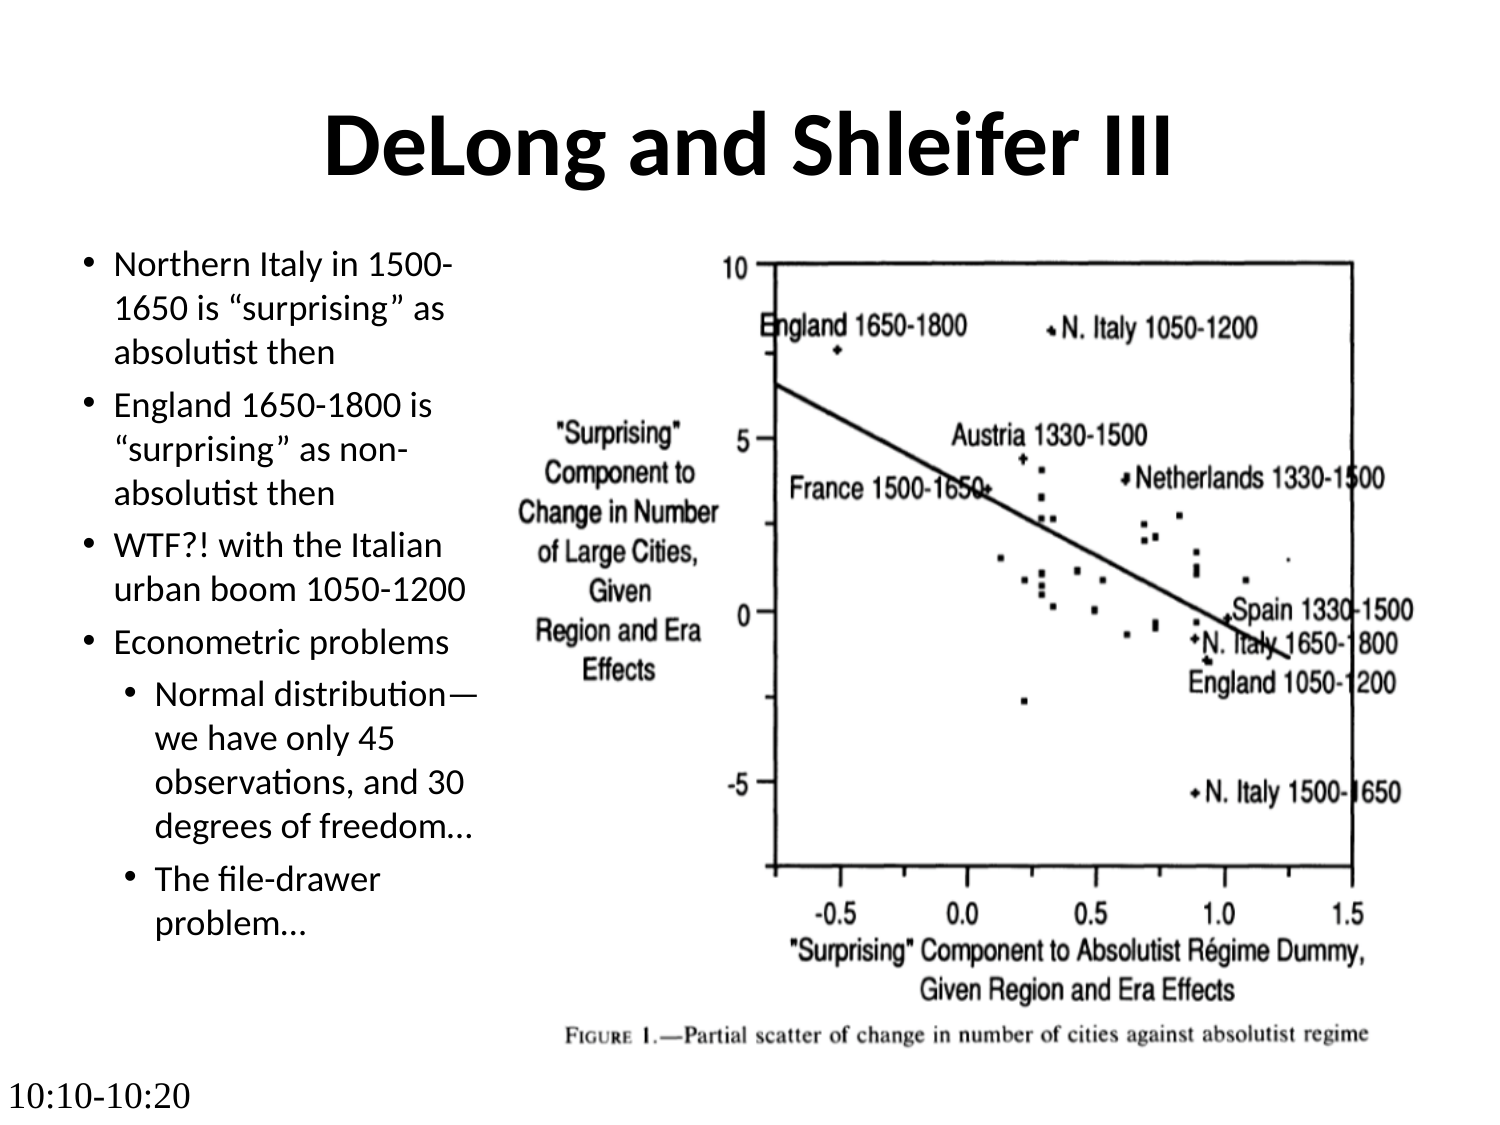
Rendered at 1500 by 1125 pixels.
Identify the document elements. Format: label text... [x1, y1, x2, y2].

text_box 10:10-10:20 [0, 1064, 266, 1124]
picture [500, 232, 1426, 1057]
list Northern Italy in 1500-1650 is “surprising” as absolutist then England 1650-1800 is “surprising” as non-absolutist then WTF?! with the Italian urban boom 1050-1200 Econometric problems Normal distribution—we have only 45 observations, and 30 degrees of freedom… The file-drawer problem… [74, 232, 502, 1058]
title DeLong and Shleifer III [74, 44, 1426, 232]
